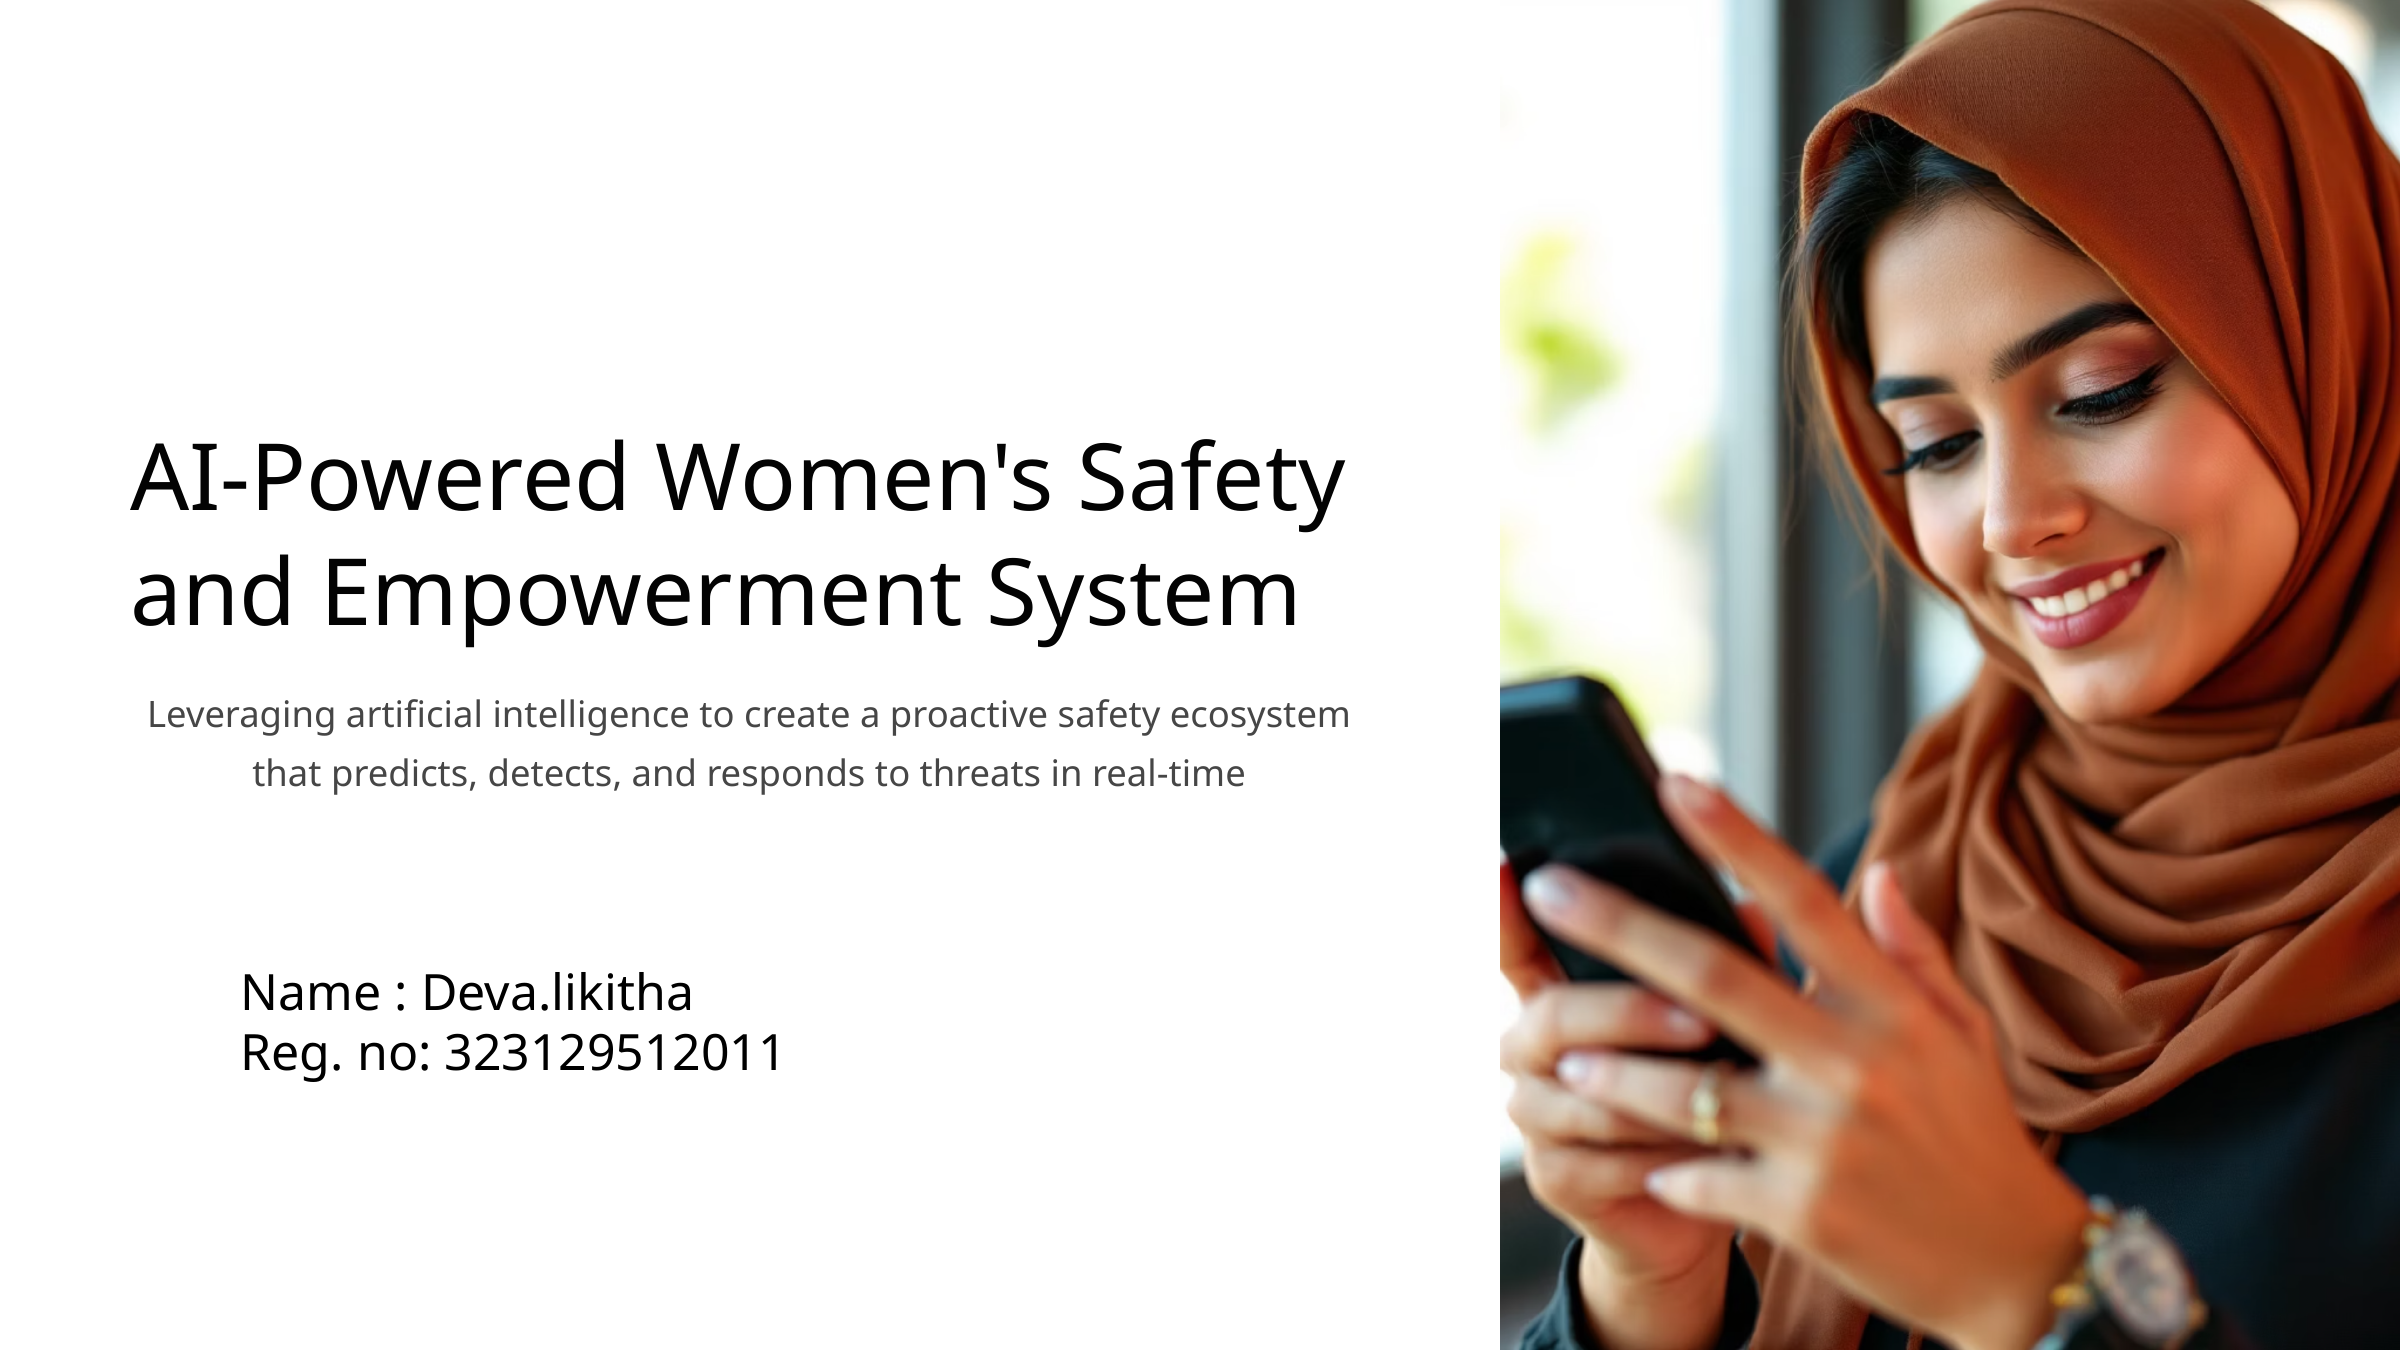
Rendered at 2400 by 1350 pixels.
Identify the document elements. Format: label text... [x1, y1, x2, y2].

text_box Leveraging artificial intelligence to create a proactive safety ecosystem that predicts, detects, and responds to threats in real-time [130, 675, 1370, 795]
picture [1499, 0, 2400, 1350]
text_box AI-Powered Women's Safety and Empowerment System [130, 413, 1370, 675]
text_box Name : Deva.likitha Reg. no: 323129512011 [228, 948, 863, 1094]
